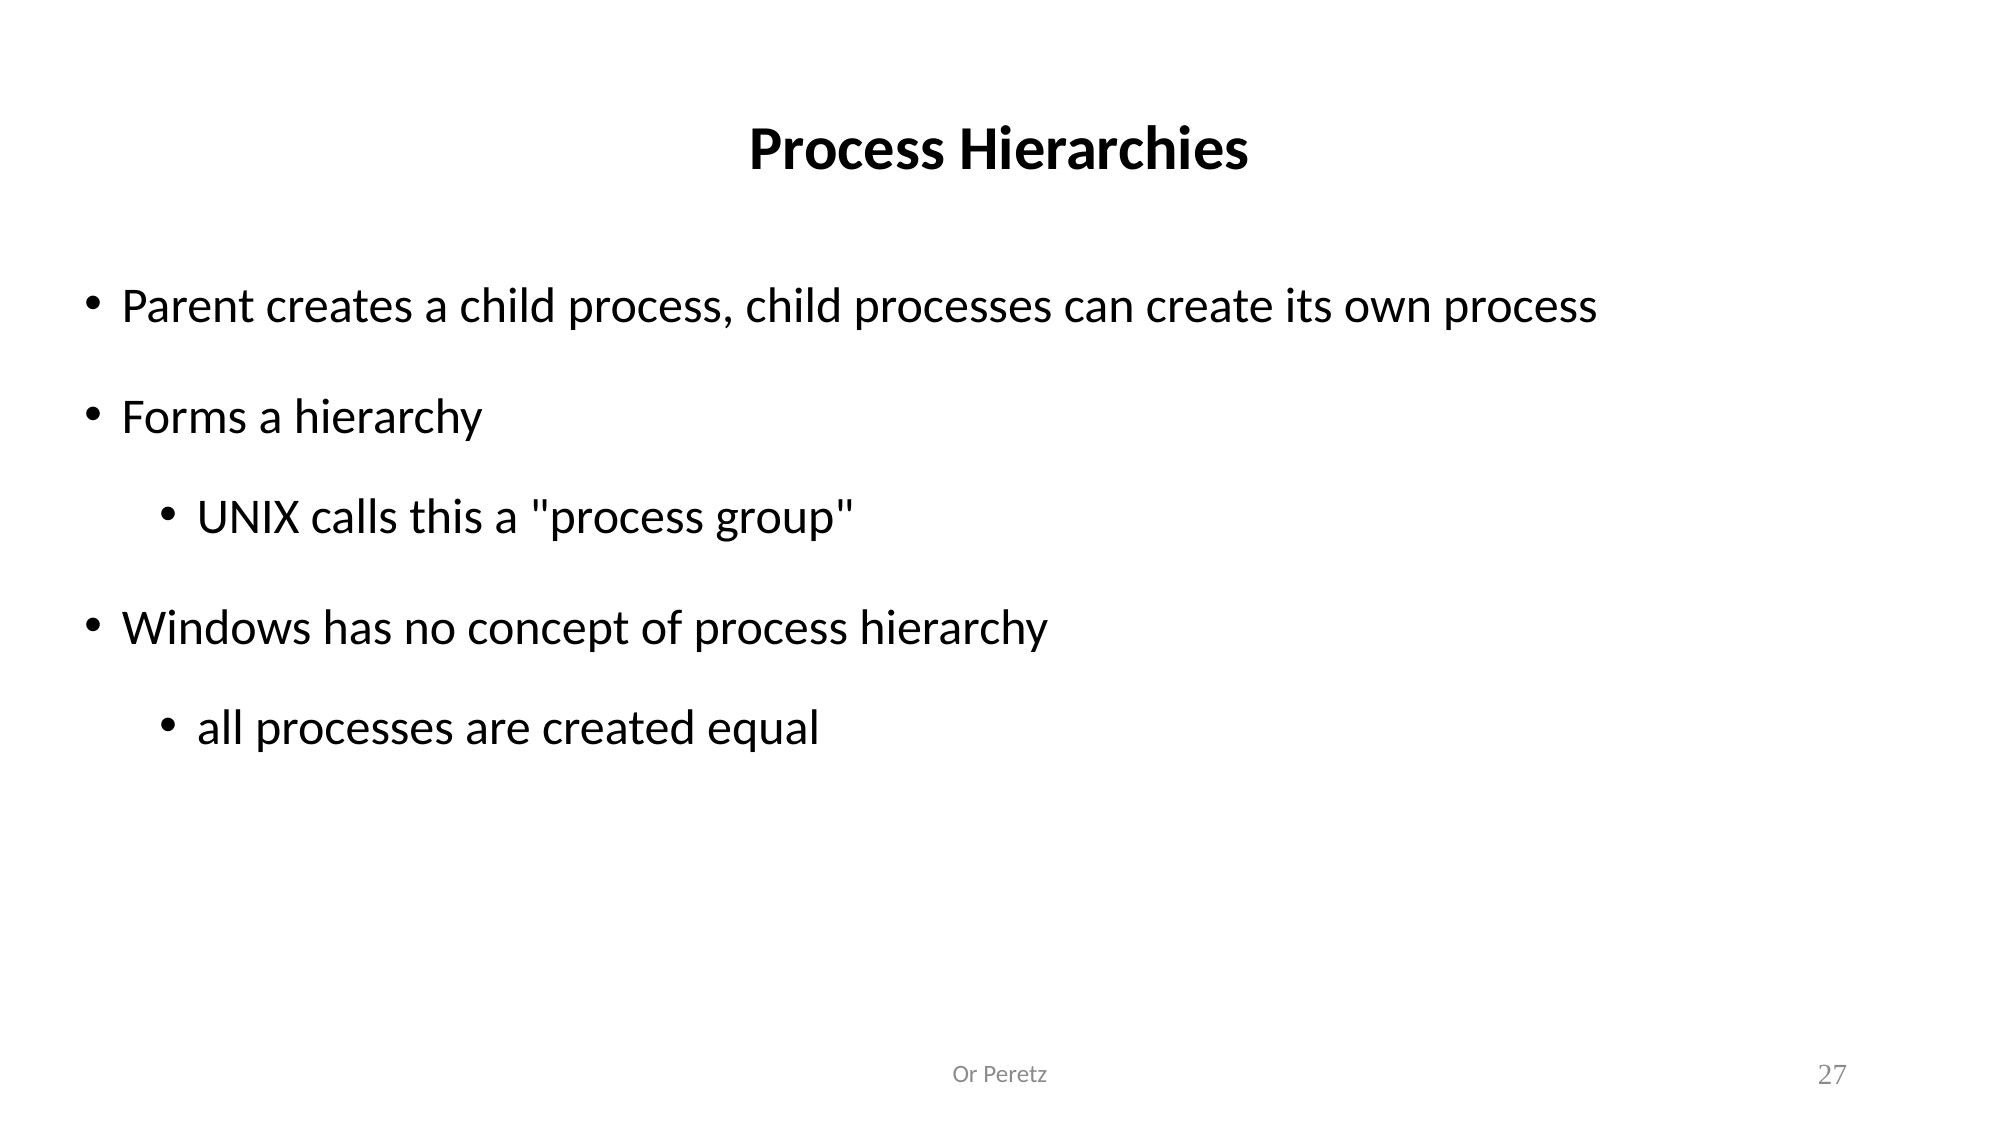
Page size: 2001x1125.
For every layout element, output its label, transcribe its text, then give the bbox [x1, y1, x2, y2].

list Parent creates a child process, child processes can create its own process Forms a hierarchy UNIX calls this a "process group" Windows has no concept of process hierarchy all processes are created equal [69, 234, 1902, 1012]
slide_number 27 [1412, 1042, 1863, 1103]
title Process Hierarchies [137, 17, 1863, 234]
footer Or Peretz [662, 1042, 1338, 1103]
